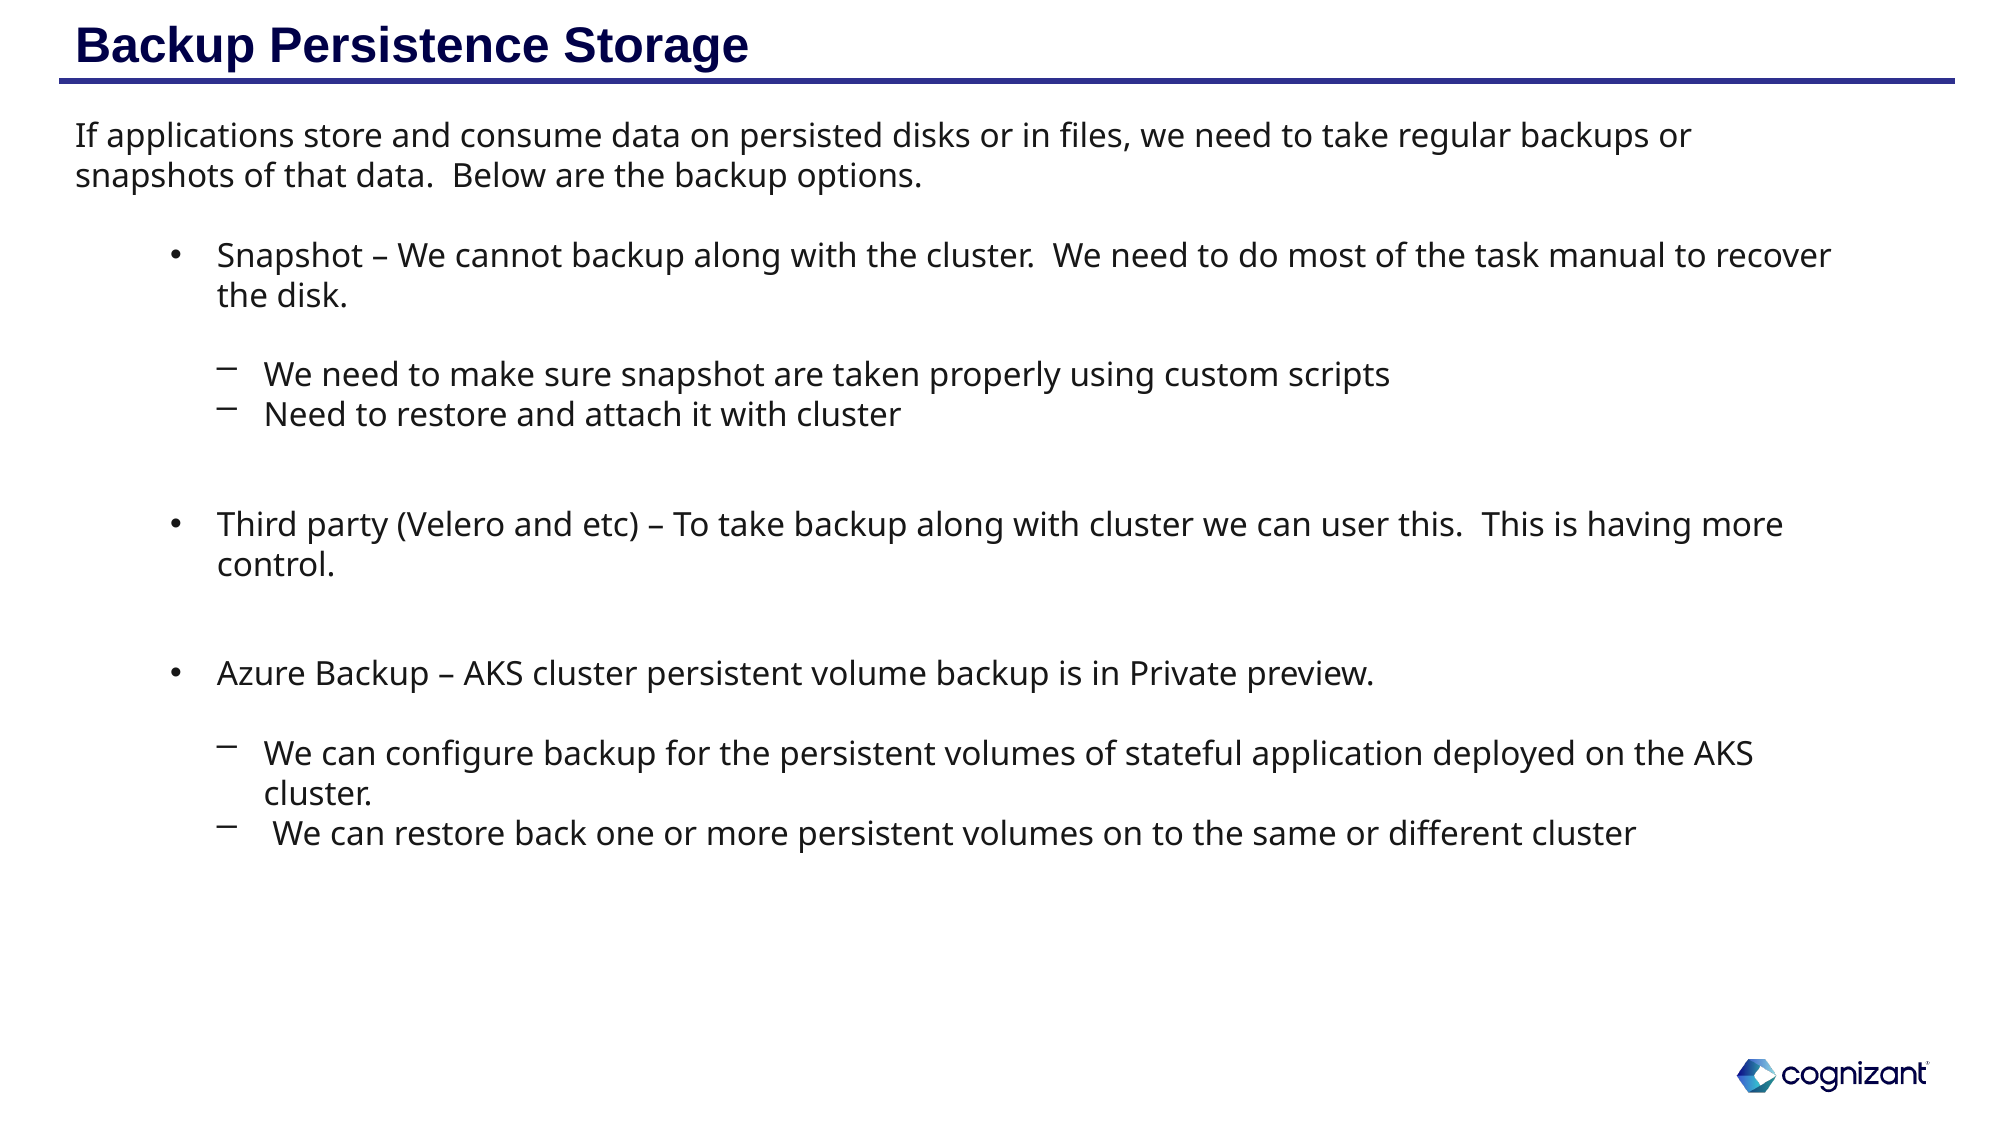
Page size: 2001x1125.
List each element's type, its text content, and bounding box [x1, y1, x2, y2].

list If applications store and consume data on persisted disks or in files, we need to take regular backups or snapshots of that data. Below are the backup options. Snapshot – We cannot backup along with the cluster. We need to do most of the task manual to recover the disk. We need to make sure snapshot are taken properly using custom scripts Need to restore and attach it with cluster Third party (Velero and etc) – To take backup along with cluster we can user this. This is having more control. Azure Backup – AKS cluster persistent volume backup is in Private preview. We can configure backup for the persistent volumes of stateful application deployed on the AKS cluster. We can restore back one or more persistent volumes on to the same or different cluster [75, 114, 1848, 722]
title Backup Persistence Storage [74, 12, 1848, 63]
picture [1719, 1042, 1943, 1109]
